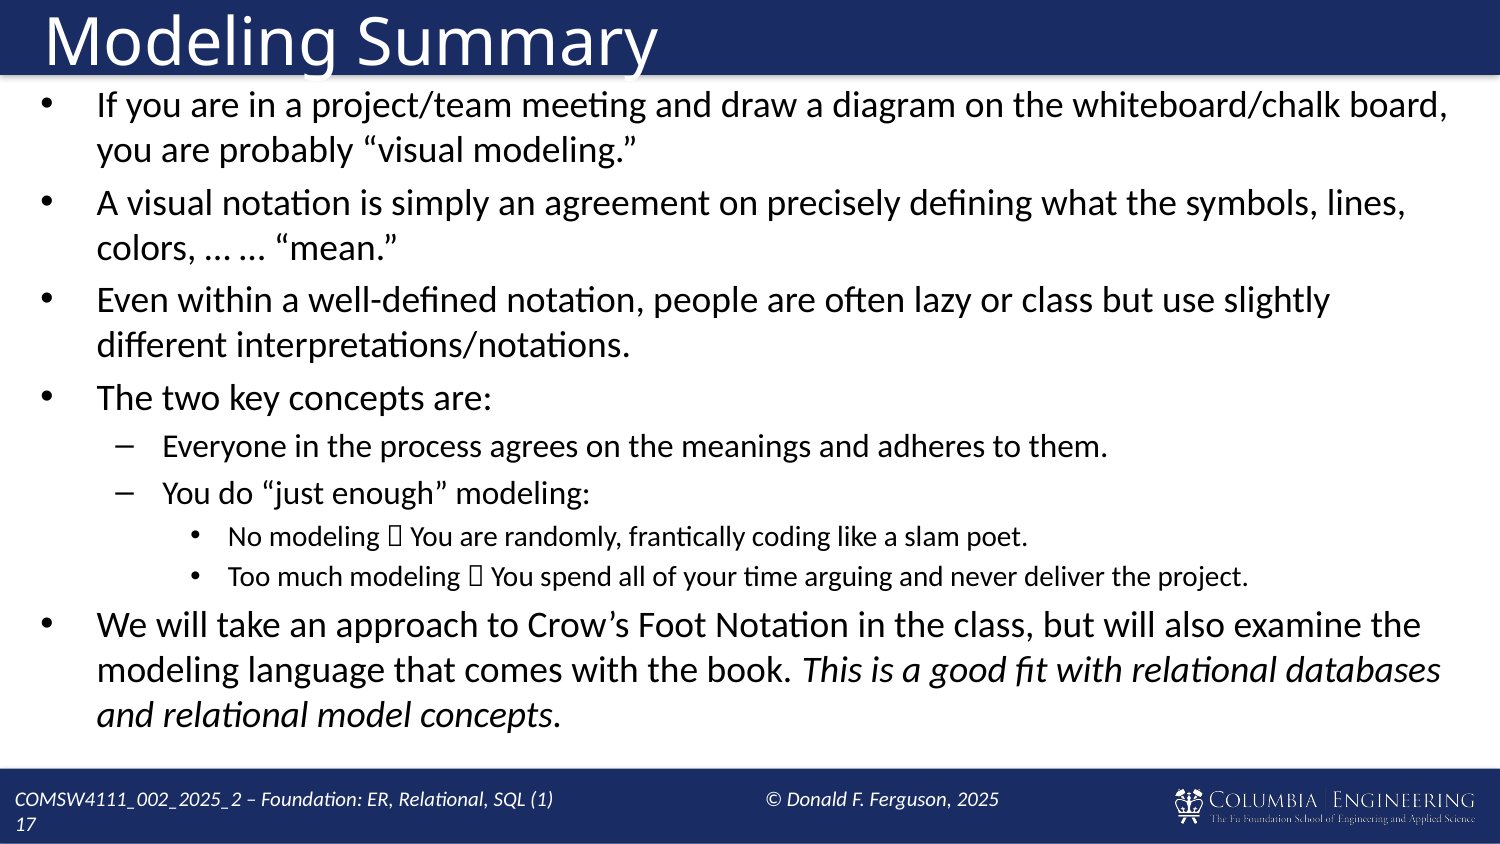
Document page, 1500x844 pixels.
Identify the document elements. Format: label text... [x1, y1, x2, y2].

list If you are in a project/team meeting and draw a diagram on the whiteboard/chalk board, you are probably “visual modeling.” A visual notation is simply an agreement on precisely defining what the symbols, lines, colors, … … “mean.” Even within a well-defined notation, people are often lazy or class but use slightly different interpretations/notations. The two key concepts are: Everyone in the process agrees on the meanings and adheres to them. You do “just enough” modeling: No modeling  You are randomly, frantically coding like a slam poet. Too much modeling  You spend all of your time arguing and never deliver the project. We will take an approach to Crow’s Foot Notation in the class, but will also examine the modeling language that comes with the book. This is a good fit with relational databases and relational model concepts. [25, 72, 1476, 736]
title Modeling Summary [28, 0, 1450, 73]
